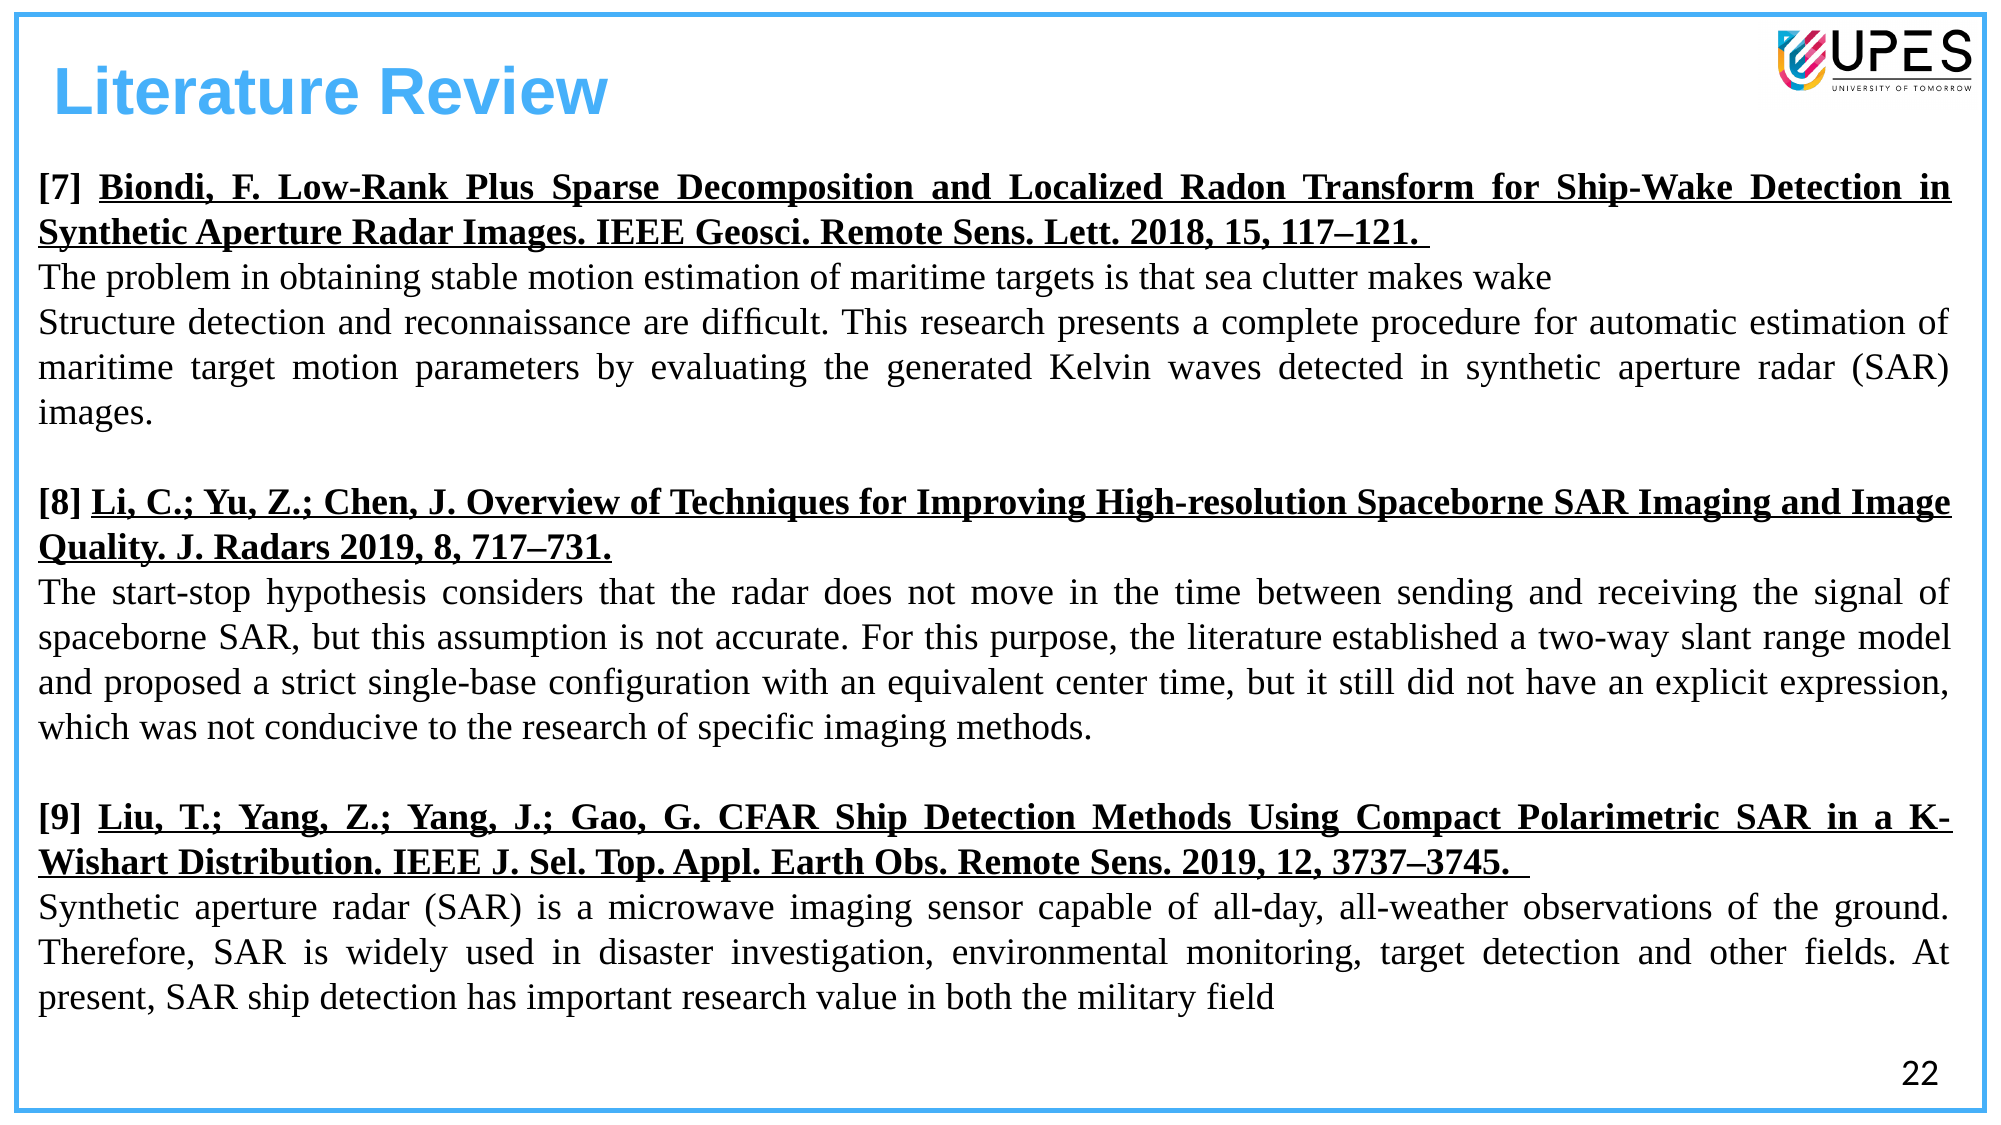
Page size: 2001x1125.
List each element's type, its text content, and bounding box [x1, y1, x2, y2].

picture [1758, 20, 1978, 110]
text_box Literature Review [38, 40, 1274, 136]
text_box 21 [1886, 1040, 2000, 1101]
text_box [7] Biondi, F. Low-Rank Plus Sparse Decomposition and Localized Radon Transform for Ship-Wake Detection in Synthetic Aperture Radar Images. IEEE Geosci. Remote Sens. Lett. 2018, 15, 117–121. The problem in obtaining stable motion estimation of maritime targets is that sea clutter makes wake Structure detection and reconnaissance are difﬁcult. This research presents a complete procedure for automatic estimation of maritime target motion parameters by evaluating the generated Kelvin waves detected in synthetic aperture radar (SAR) images. [8] Li, C.; Yu, Z.; Chen, J. Overview of Techniques for Improving High-resolution Spaceborne SAR Imaging and Image Quality. J. Radars 2019, 8, 717–731. The start-stop hypothesis considers that the radar does not move in the time between sending and receiving the signal of spaceborne SAR, but this assumption is not accurate. For this purpose, the literature established a two-way slant range model and proposed a strict single-base configuration with an equivalent center time, but it still did not have an explicit expression, which was not conducive to the research of specific imaging methods. [9] Liu, T.; Yang, Z.; Yang, J.; Gao, G. CFAR Ship Detection Methods Using Compact Polarimetric SAR in a K-Wishart Distribution. IEEE J. Sel. Top. Appl. Earth Obs. Remote Sens. 2019, 12, 3737–3745. Synthetic aperture radar (SAR) is a microwave imaging sensor capable of all-day, all-weather observations of the ground. Therefore, SAR is widely used in disaster investigation, environmental monitoring, target detection and other fields. At present, SAR ship detection has important research value in both the military field [23, 154, 1968, 1125]
